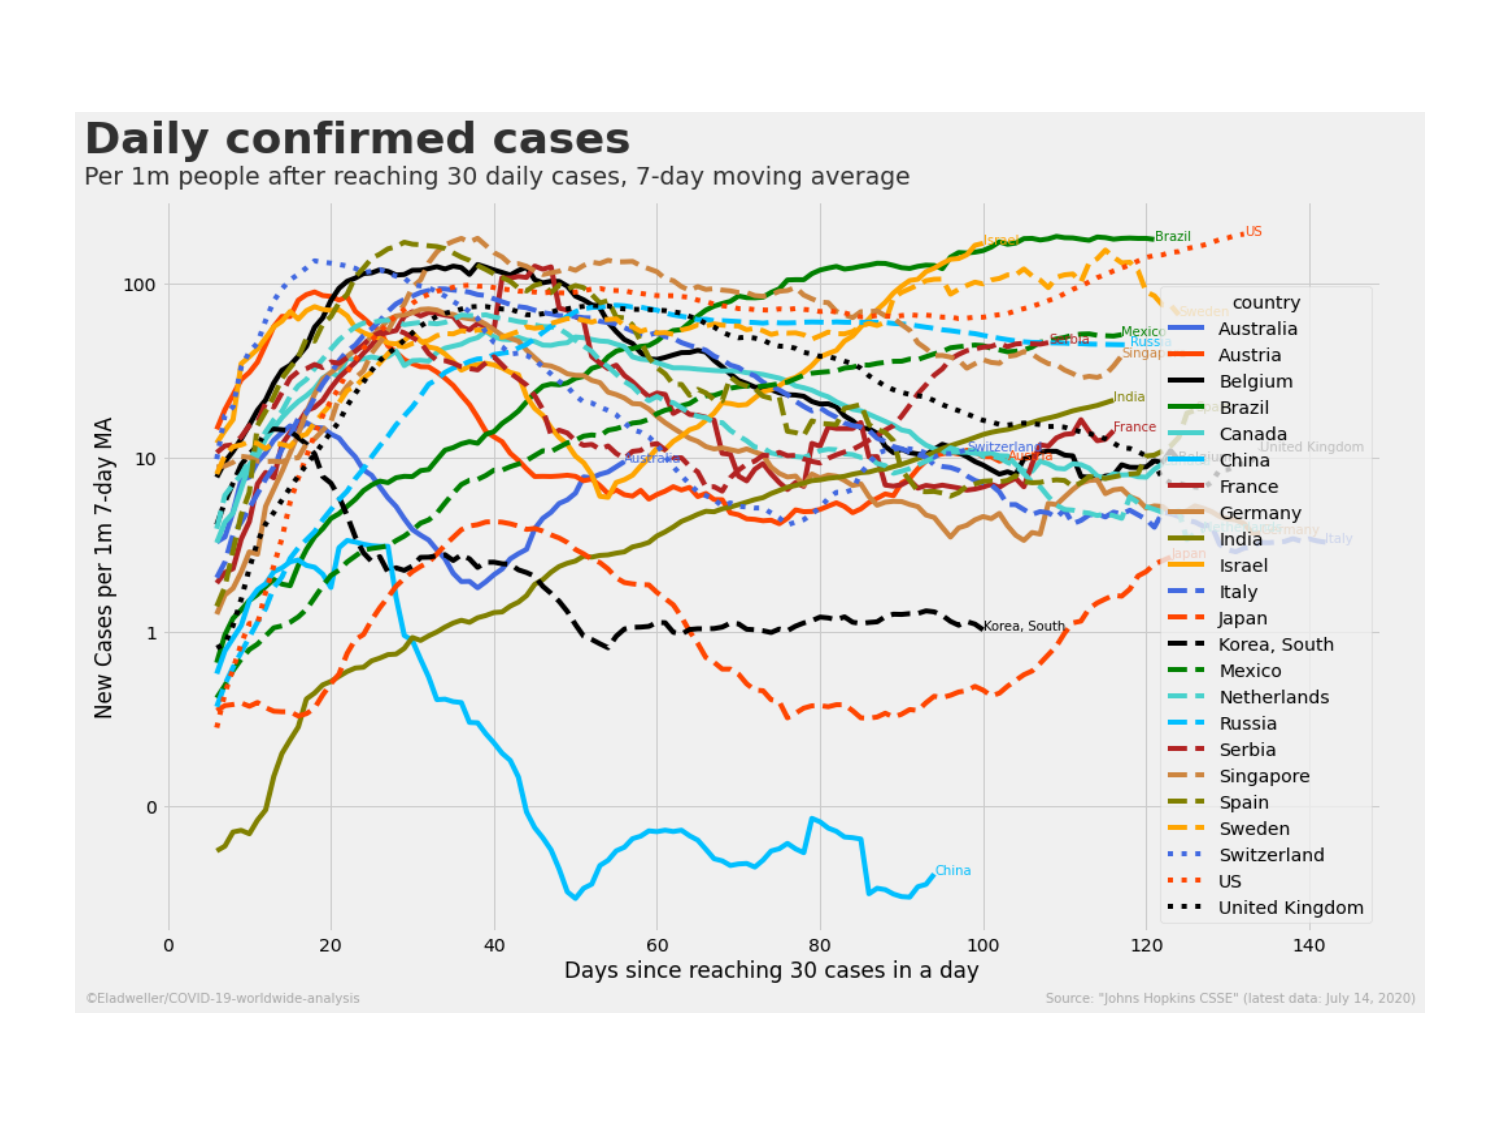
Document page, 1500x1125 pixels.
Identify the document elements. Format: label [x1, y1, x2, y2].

picture [74, 112, 1426, 1013]
